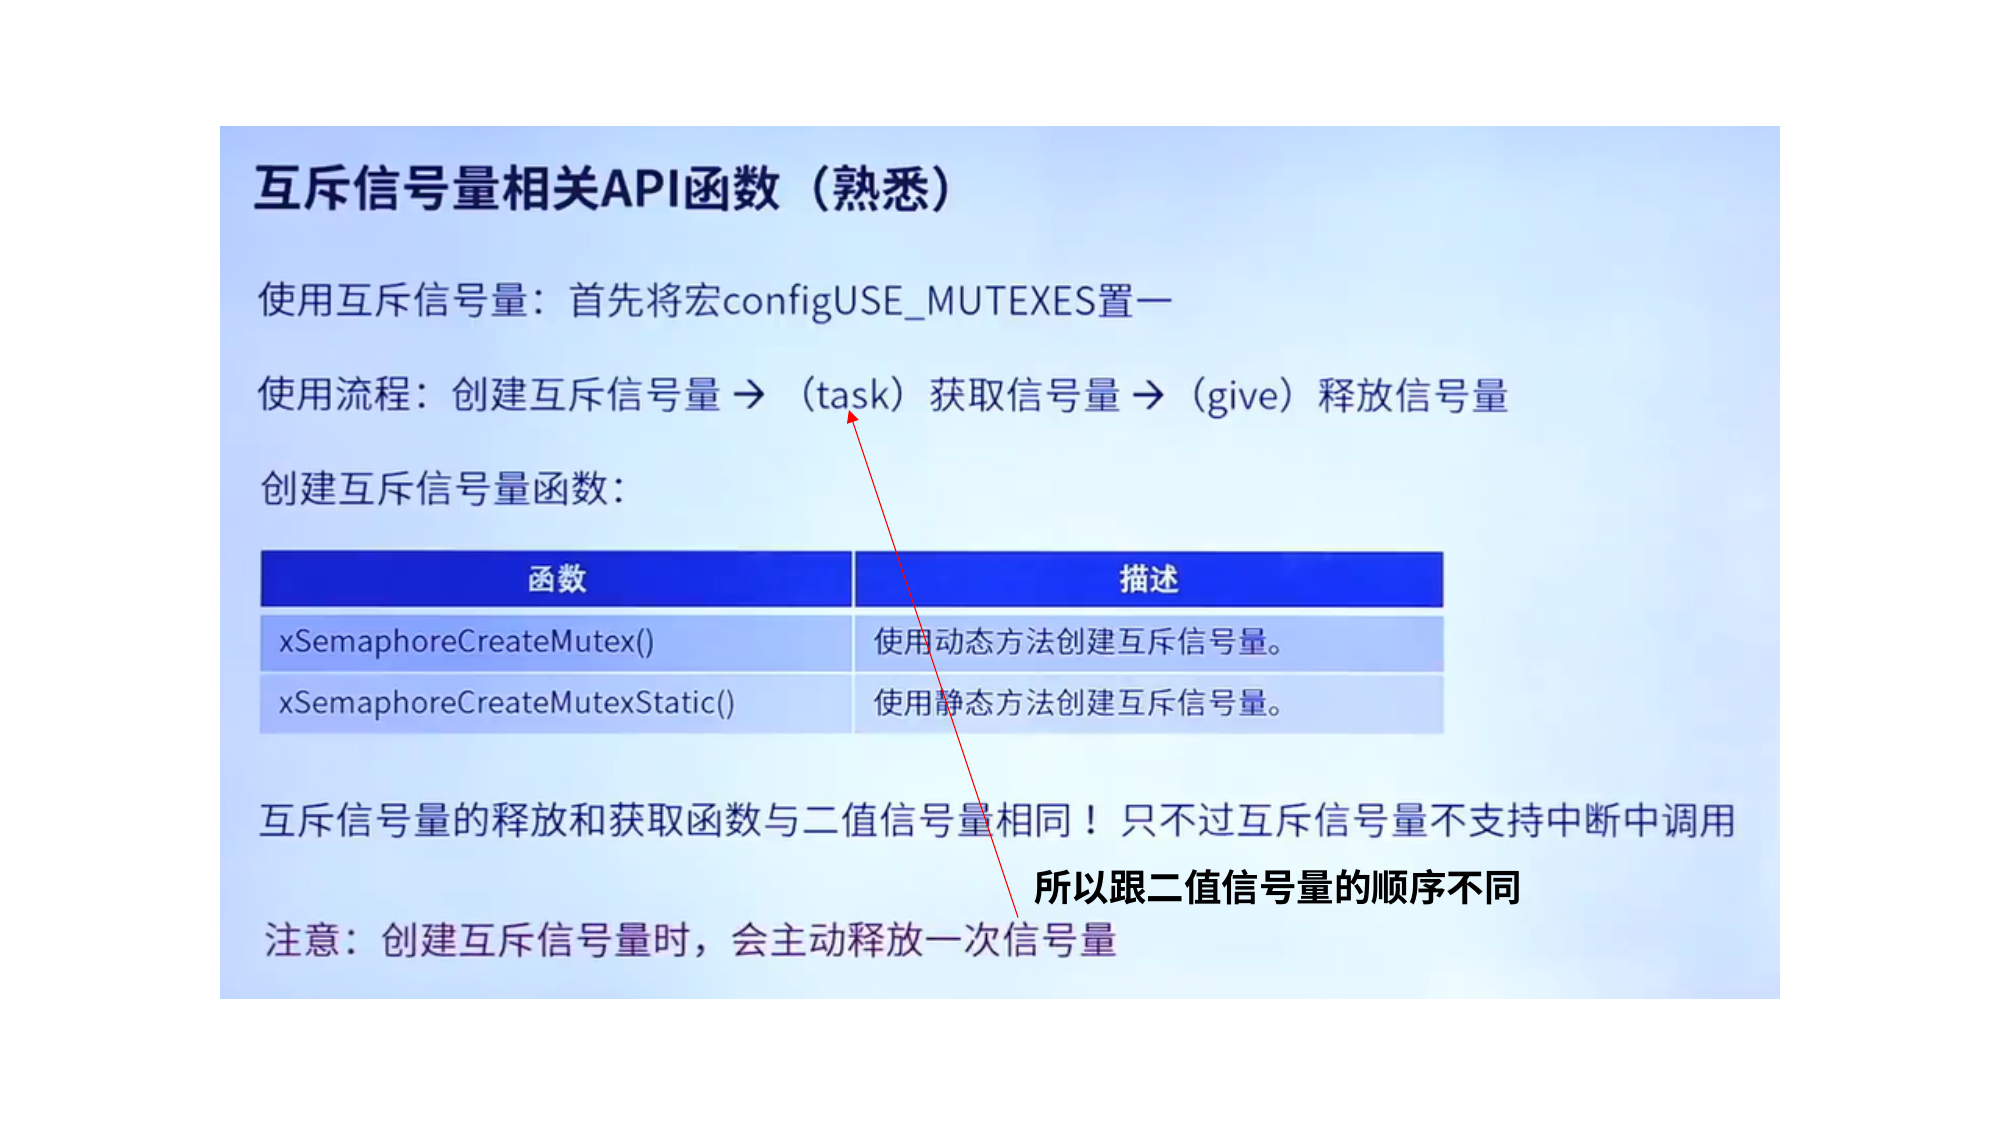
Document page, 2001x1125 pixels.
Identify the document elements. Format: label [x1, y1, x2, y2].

picture [220, 126, 1780, 999]
text_box [848, 410, 1018, 918]
